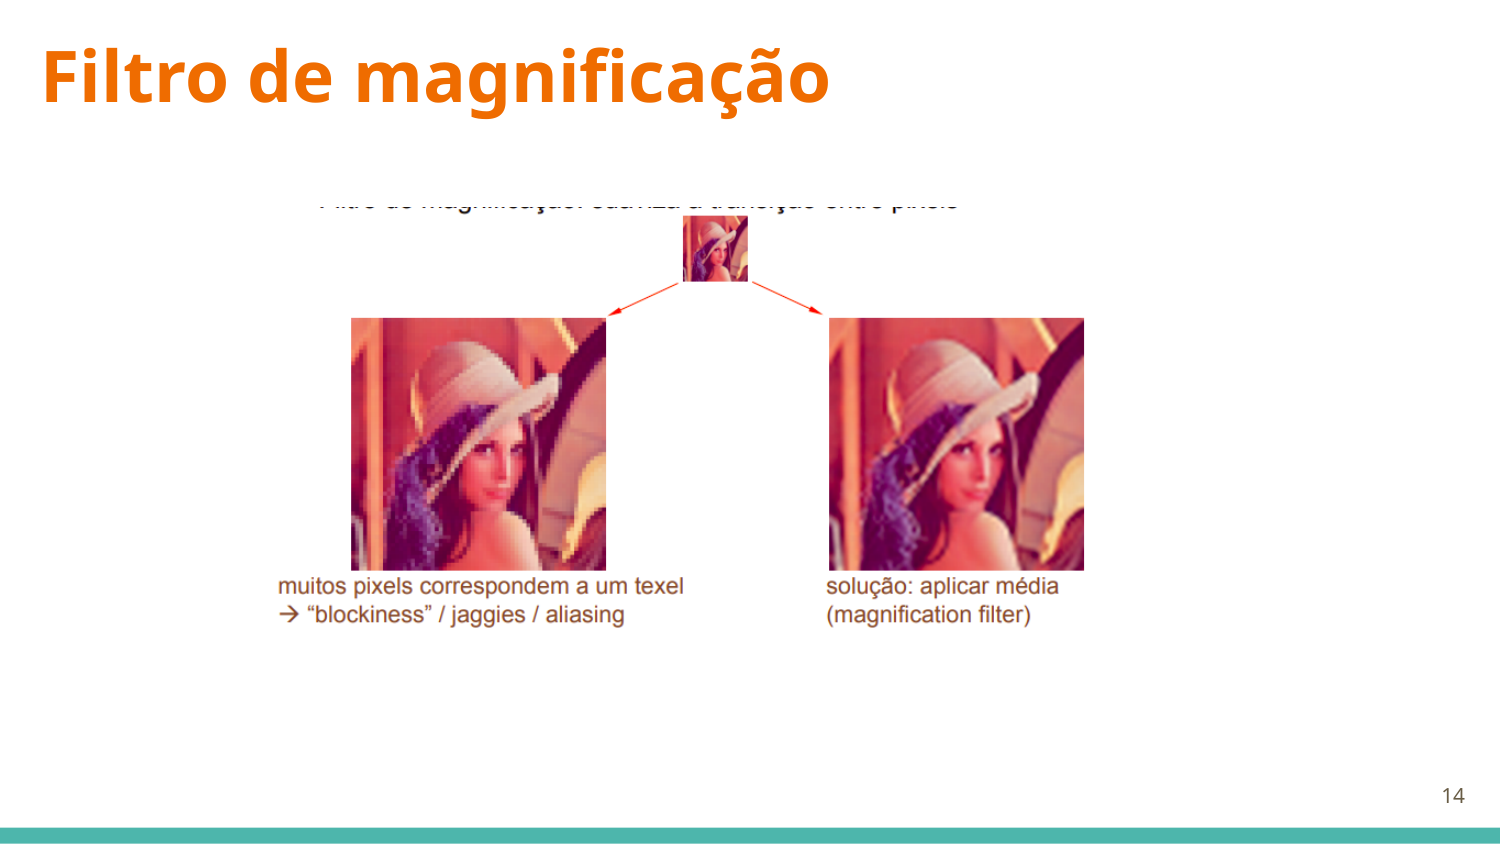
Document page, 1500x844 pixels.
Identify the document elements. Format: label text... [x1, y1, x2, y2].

title Filtro de magnificação [25, 16, 1424, 133]
picture [236, 207, 1130, 651]
slide_number ‹#› [1389, 764, 1480, 830]
